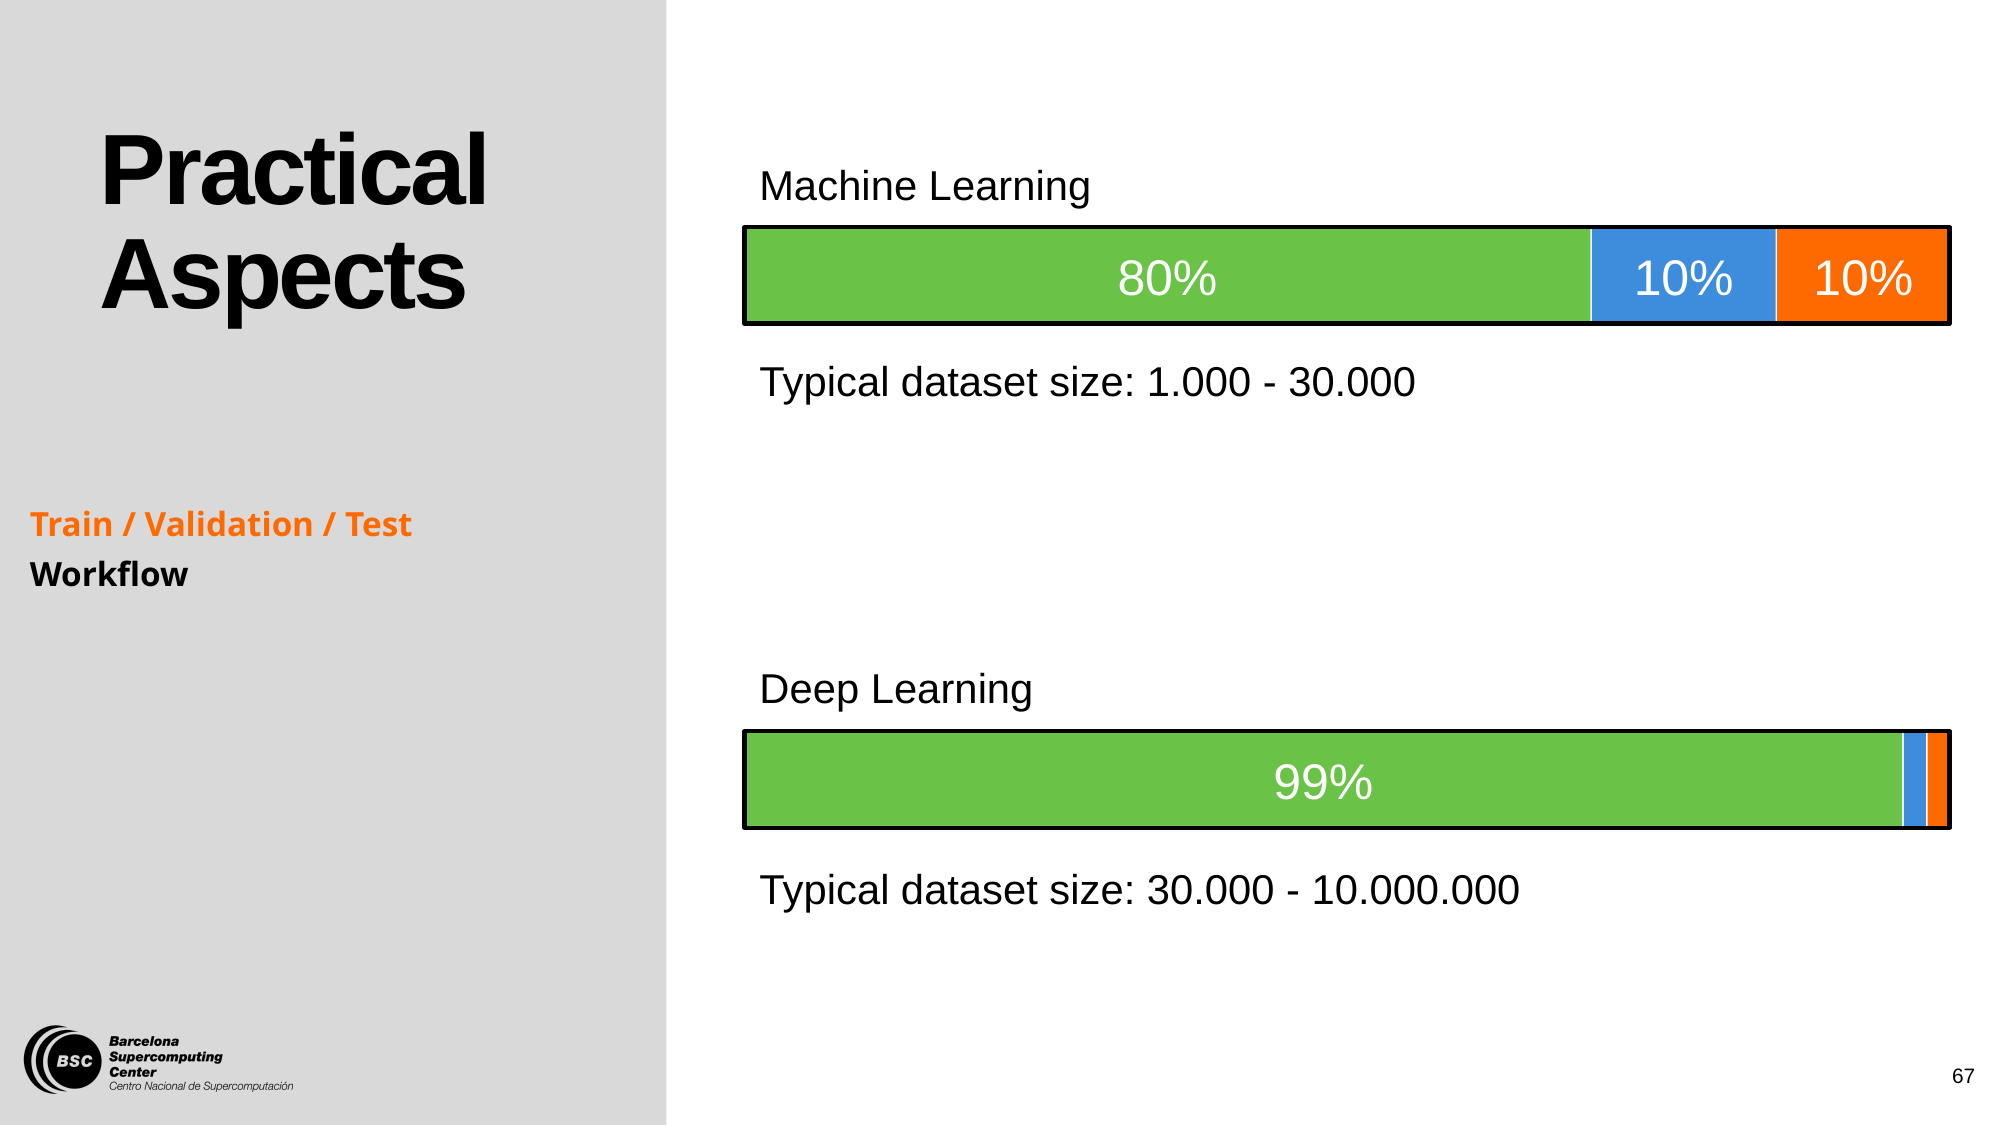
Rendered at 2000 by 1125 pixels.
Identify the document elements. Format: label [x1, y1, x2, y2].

list [29, 493, 667, 936]
text_box [744, 855, 1707, 936]
text_box [744, 347, 1707, 428]
text_box [742, 643, 1952, 830]
slide_number [1927, 1061, 2000, 1088]
text_box [742, 140, 1952, 326]
title [99, 120, 667, 440]
